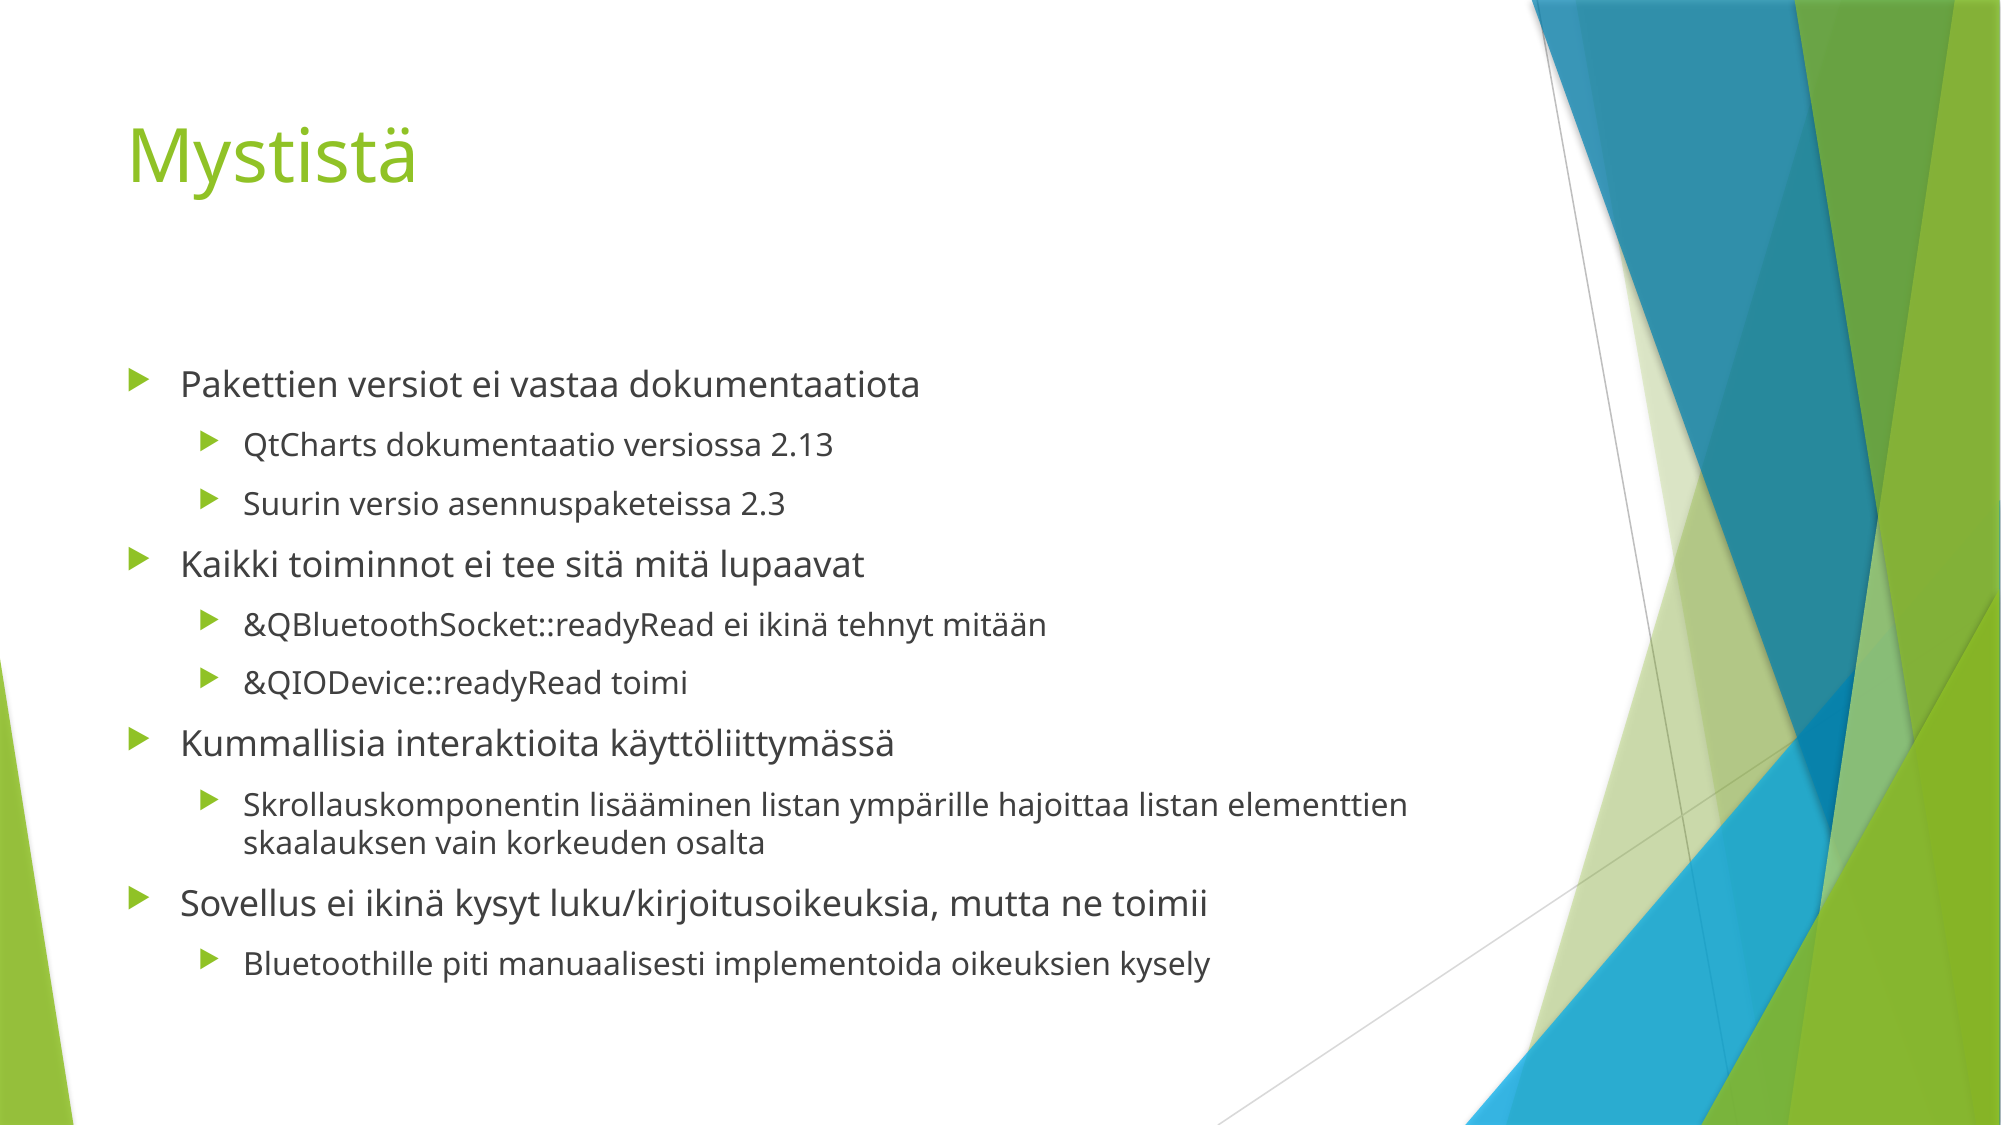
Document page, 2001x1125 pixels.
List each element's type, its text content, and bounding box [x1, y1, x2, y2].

list Pakettien versiot ei vastaa dokumentaatiota QtCharts dokumentaatio versiossa 2.13 Suurin versio asennuspaketeissa 2.3 Kaikki toiminnot ei tee sitä mitä lupaavat &QBluetoothSocket::readyRead ei ikinä tehnyt mitään &QIODevice::readyRead toimi Kummallisia interaktioita käyttöliittymässä Skrollauskomponentin lisääminen listan ympärille hajoittaa listan elementtien skaalauksen vain korkeuden osalta Sovellus ei ikinä kysyt luku/kirjoitusoikeuksia, mutta ne toimii Bluetoothille piti manuaalisesti implementoida oikeuksien kysely [111, 354, 1522, 992]
title Mystistä [111, 99, 1522, 317]
